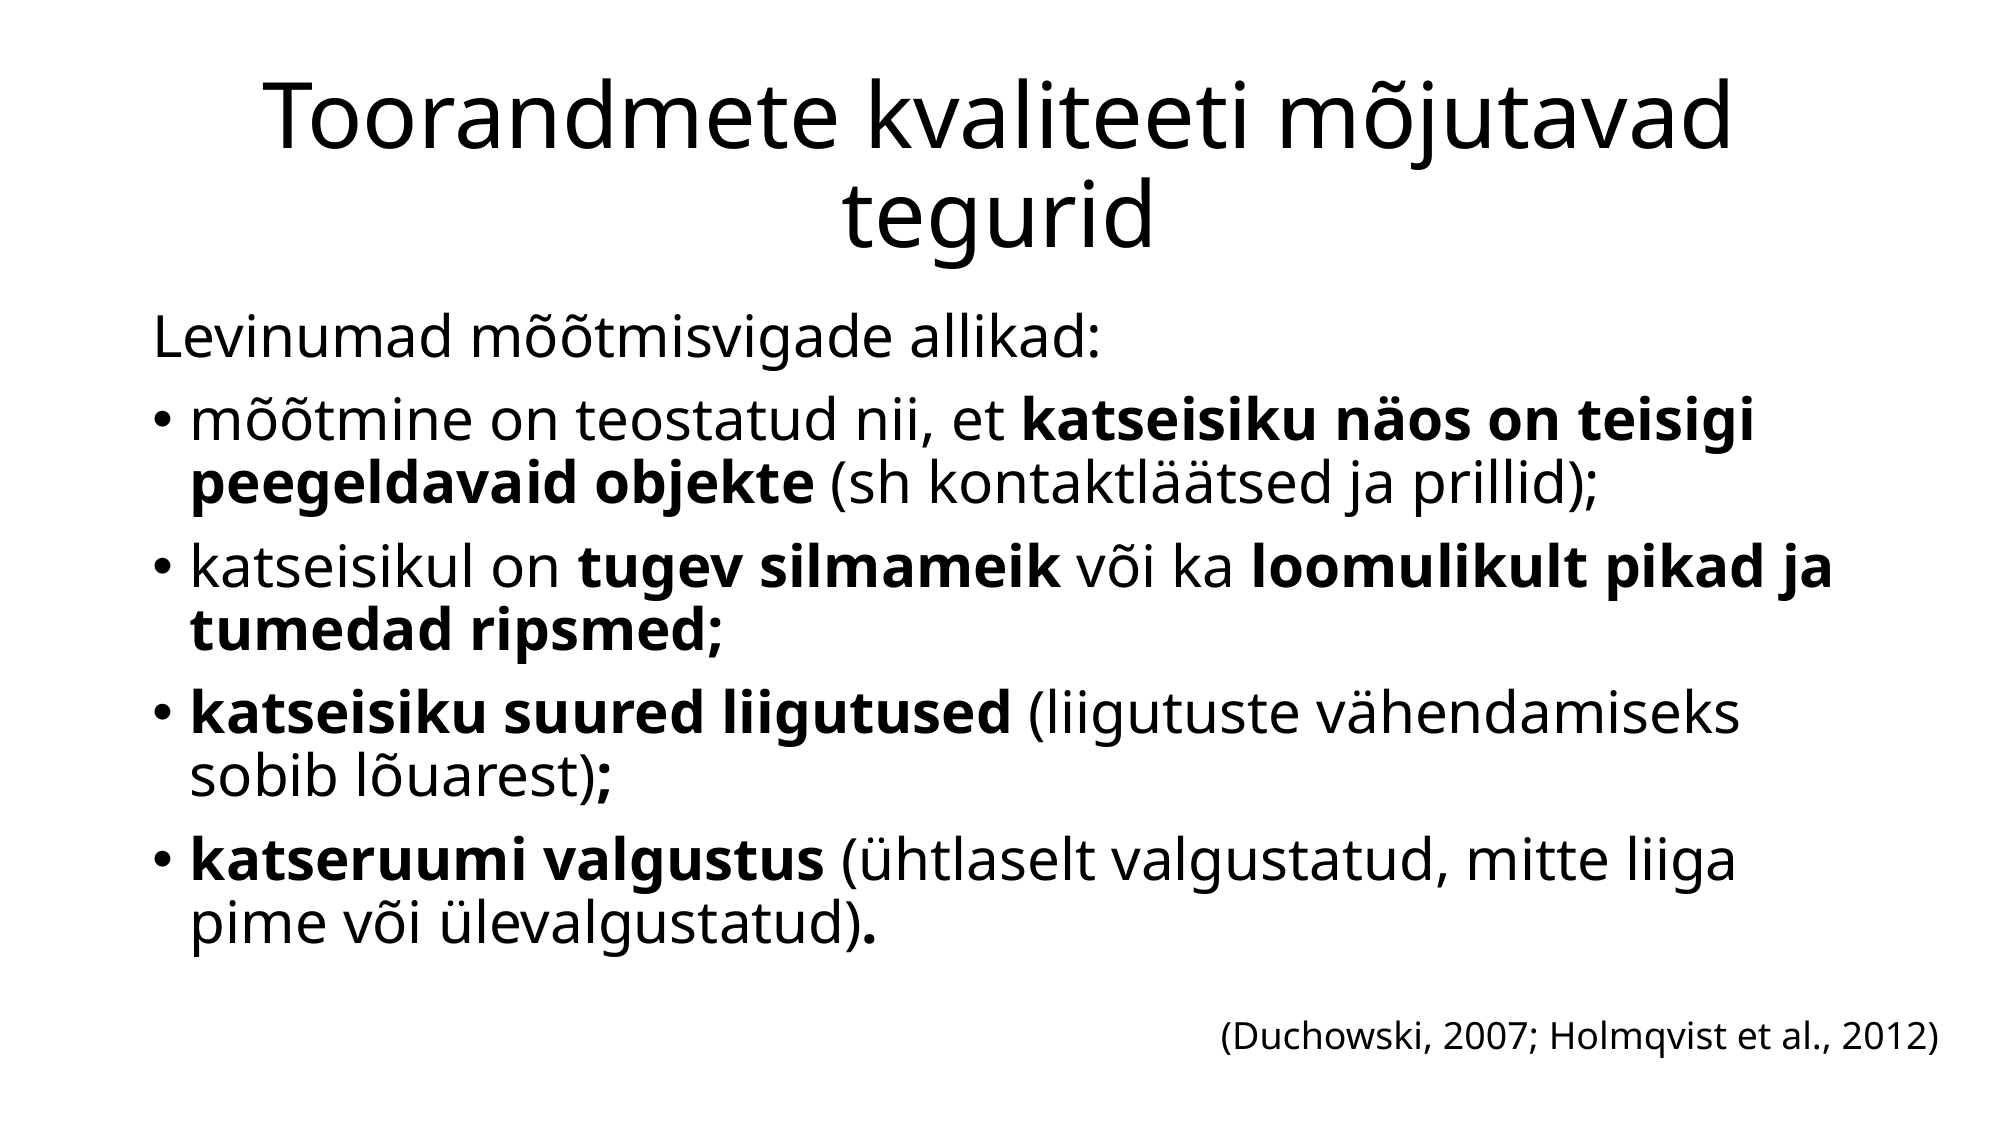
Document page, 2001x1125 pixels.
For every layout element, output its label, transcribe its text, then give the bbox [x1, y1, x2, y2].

title Toorandmete kvaliteeti mõjutavad tegurid [137, 59, 1863, 278]
text_box (Duchowski, 2007; Holmqvist et al., 2012) [1206, 1004, 1955, 1065]
list Levinumad mõõtmisvigade allikad: mõõtmine on teostatud nii, et katseisiku näos on teisigi peegeldavaid objekte (sh kontaktläätsed ja prillid); katseisikul on tugev silmameik või ka loomulikult pikad ja tumedad ripsmed; katseisiku suured liigutused (liigutuste vähendamiseks sobib lõuarest); katseruumi valgustus (ühtlaselt valgustatud, mitte liiga pime või ülevalgustatud). [137, 299, 1863, 1014]
